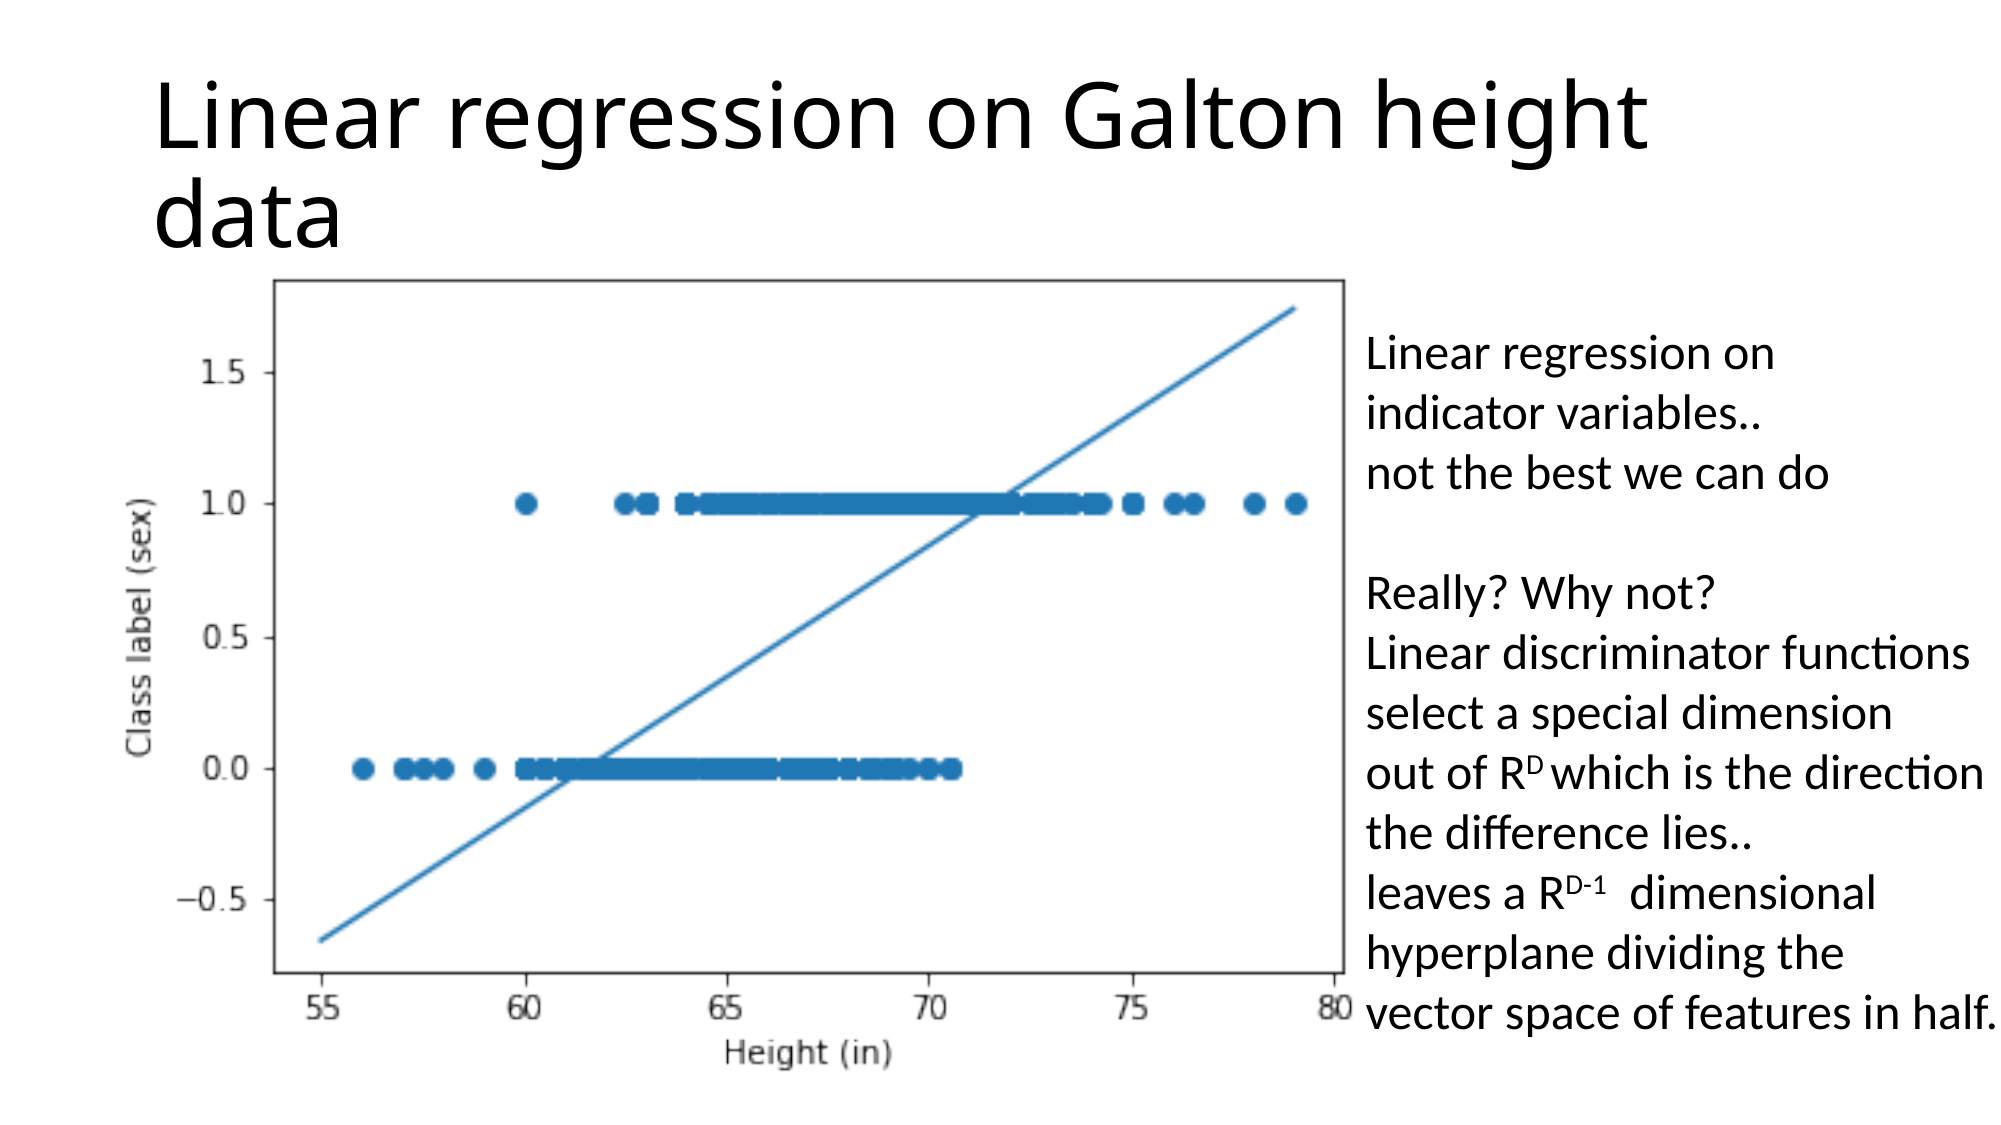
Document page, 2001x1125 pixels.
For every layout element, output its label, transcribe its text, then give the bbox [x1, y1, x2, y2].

text_box Linear regression on indicator variables.. not the best we can do Really? Why not? Linear discriminator functions select a special dimension out of RD which is the direction the difference lies.. leaves a RD-1 dimensional hyperplane dividing the vector space of features in half. [1350, 312, 2000, 1125]
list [101, 168, 1481, 1088]
title Linear regression on Galton height data [137, 59, 1863, 278]
